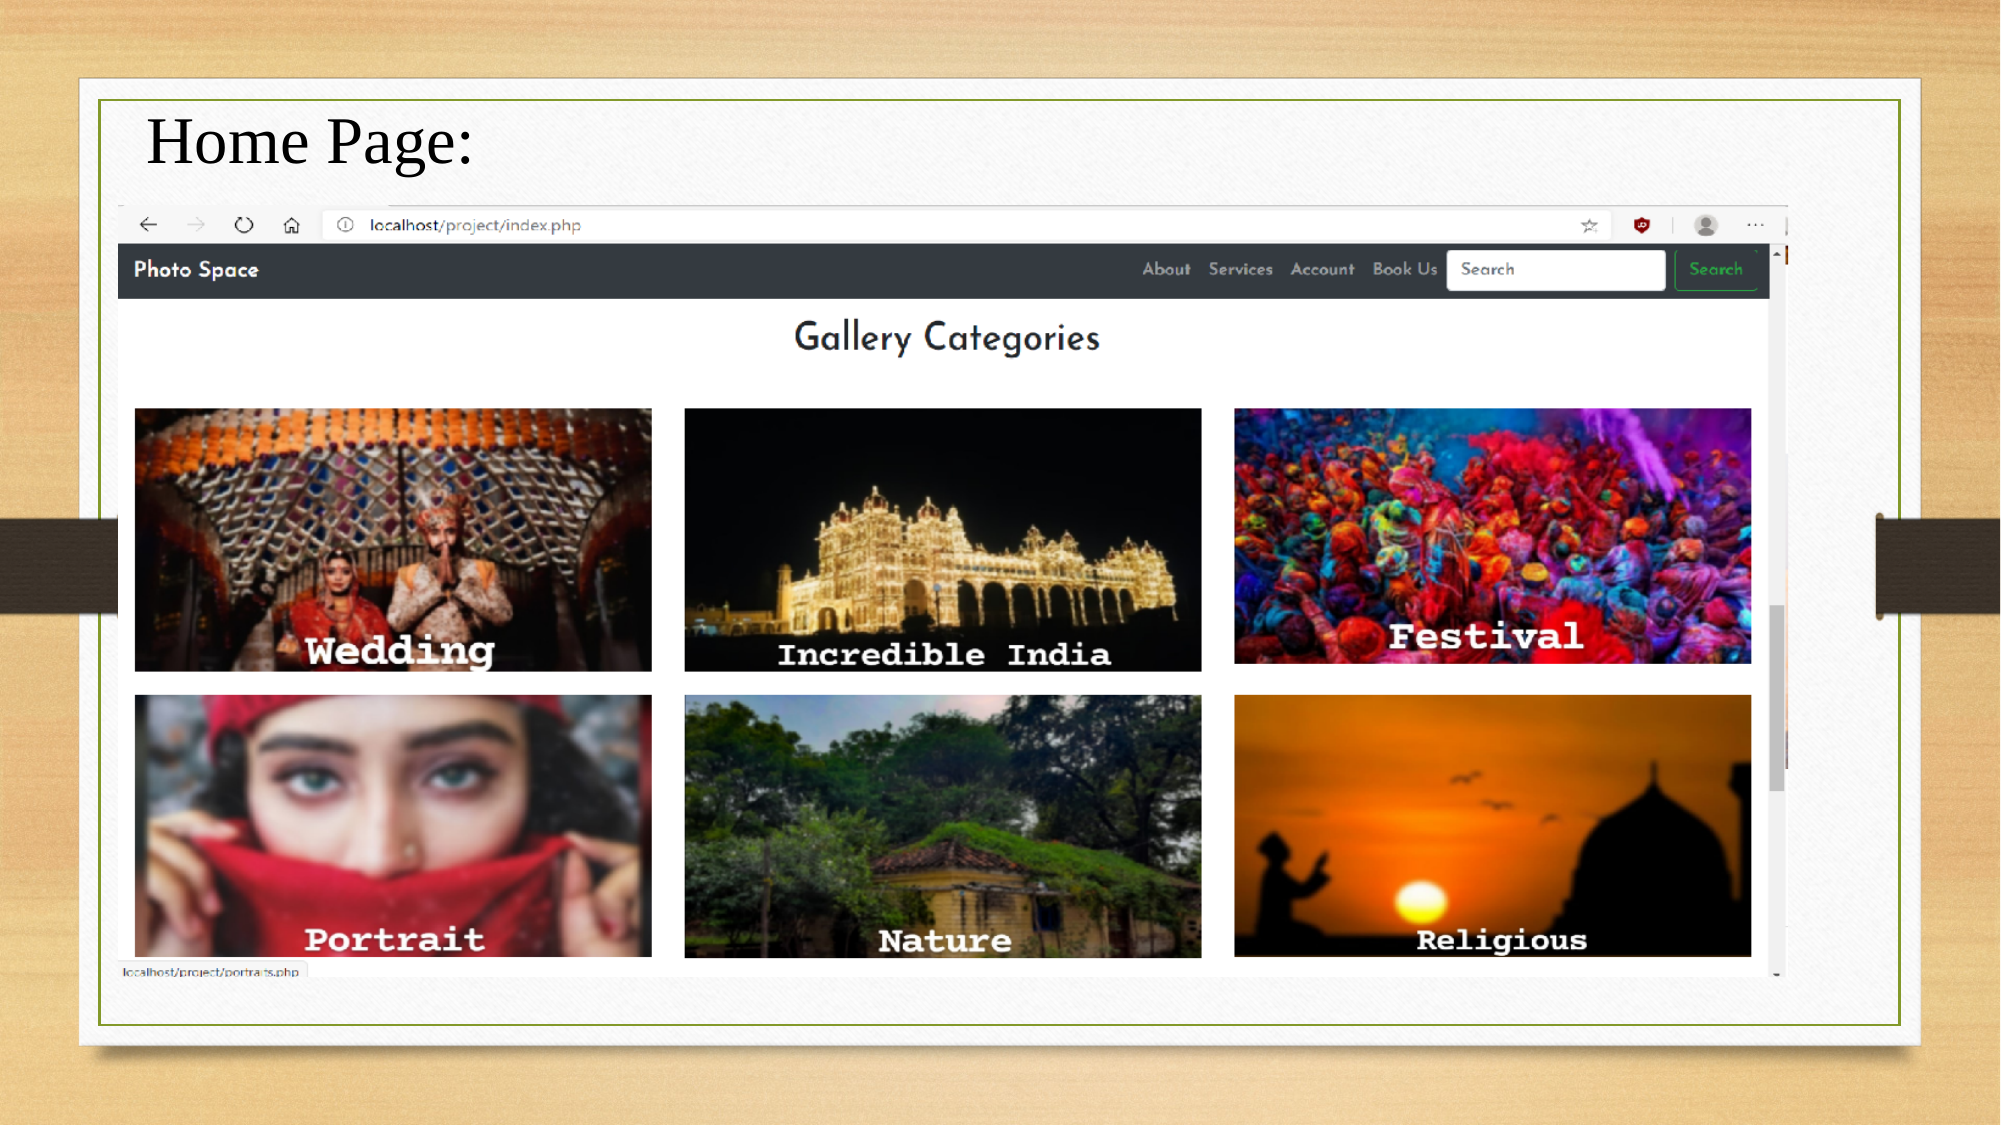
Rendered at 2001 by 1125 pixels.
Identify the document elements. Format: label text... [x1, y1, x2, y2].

text_box Home Page: [131, 84, 1088, 185]
picture [0, 0, 2001, 1125]
